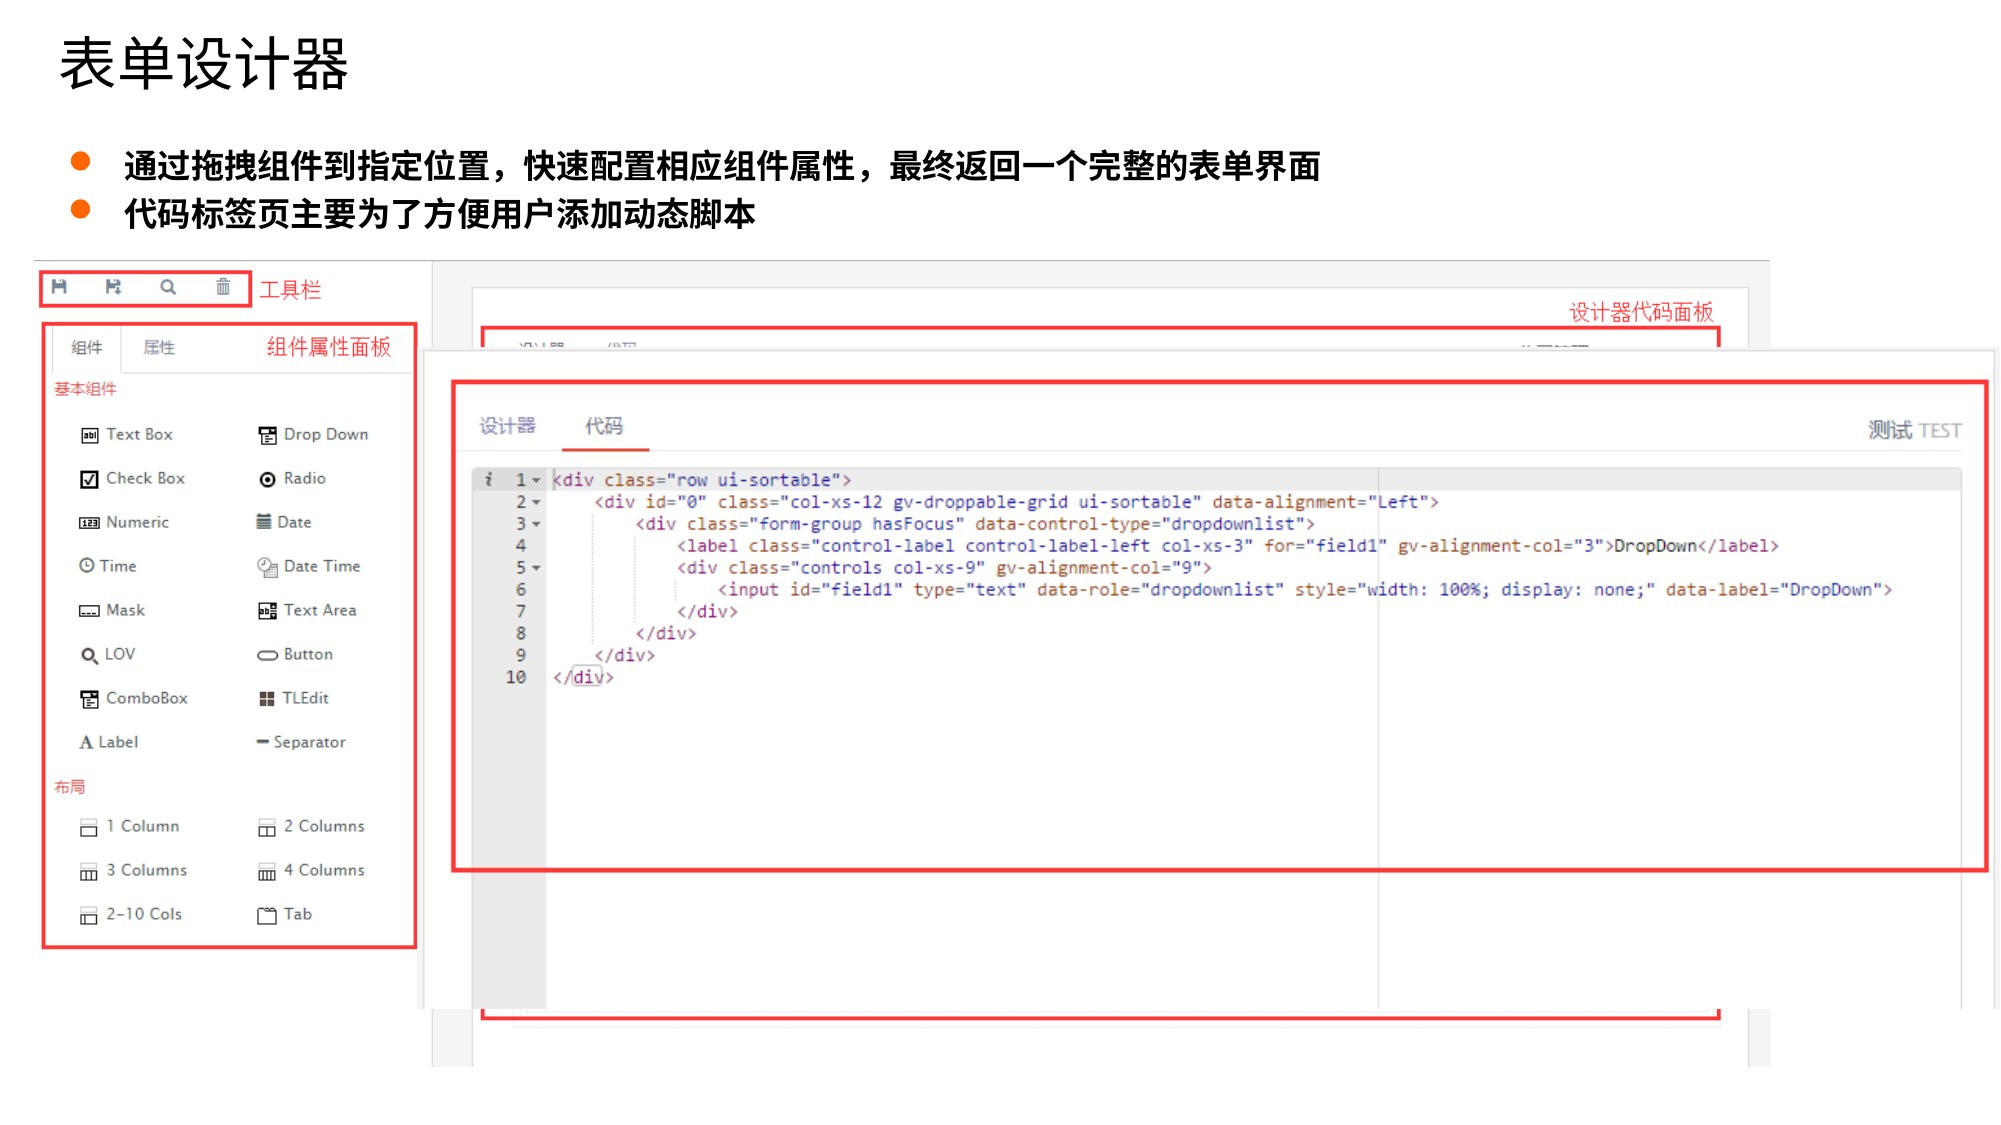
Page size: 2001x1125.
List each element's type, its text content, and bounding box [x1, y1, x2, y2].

title 表单设计器 [43, 26, 1769, 108]
text_box 通过拖拽组件到指定位置，快速配置相应组件属性，最终返回一个完整的表单界面 代码标签页主要为了方便用户添加动态脚本 [65, 145, 1837, 250]
picture [34, 260, 2000, 1067]
